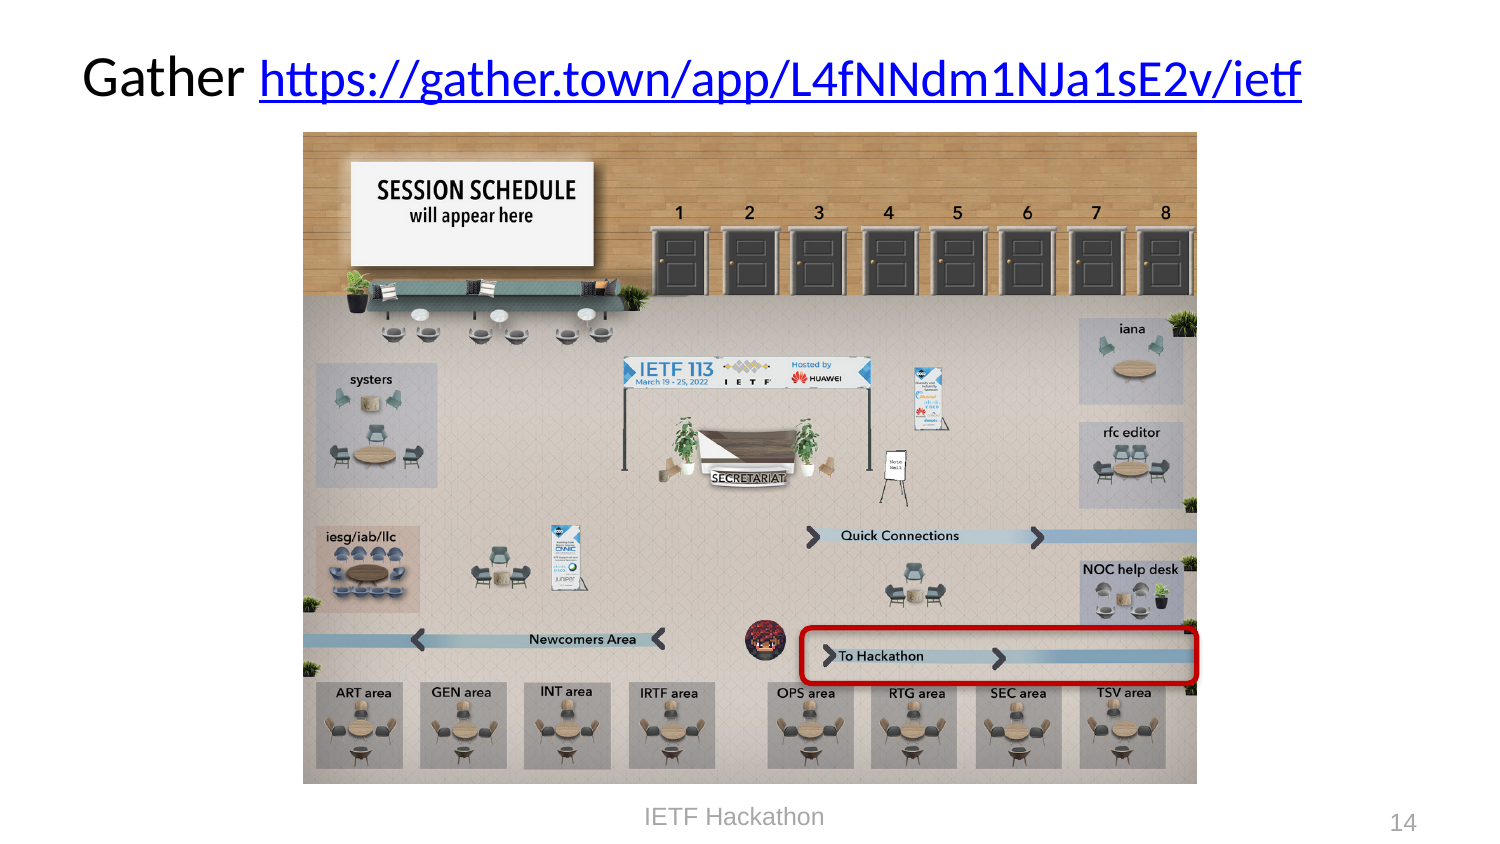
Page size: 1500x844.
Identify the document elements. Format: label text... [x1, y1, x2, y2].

picture [302, 132, 1198, 784]
slide_number 14 [1378, 798, 1426, 844]
title Gather https://gather.town/app/L4fNNdm1NJa1sE2v/ietf [74, 33, 1426, 175]
